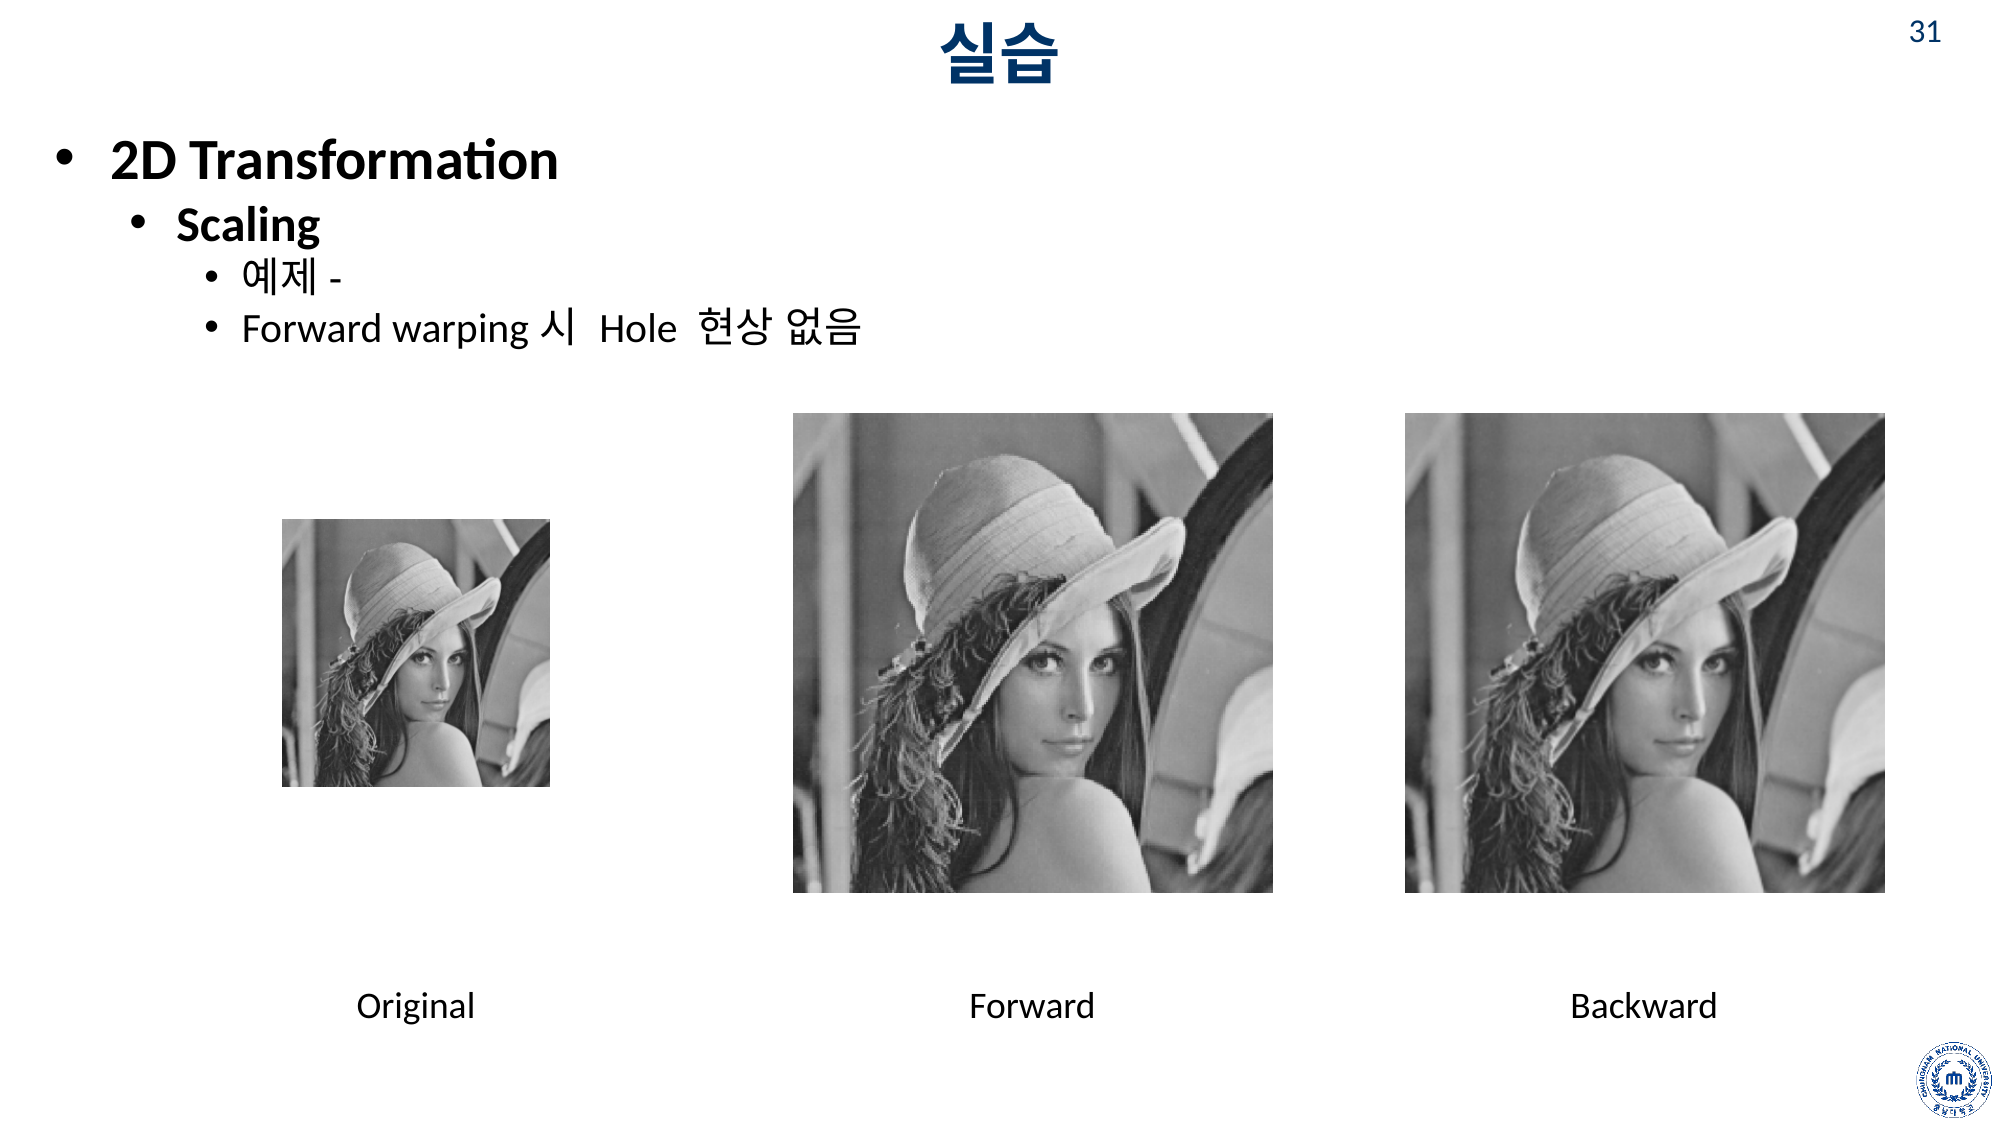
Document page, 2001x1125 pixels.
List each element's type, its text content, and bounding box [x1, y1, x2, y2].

text_box Forward [954, 973, 1111, 1034]
text_box Backward [1555, 973, 1734, 1034]
title 실습 [279, 2, 1721, 102]
text_box Original [341, 973, 491, 1034]
picture [1916, 1042, 1994, 1118]
picture [282, 519, 550, 787]
picture [1404, 413, 1885, 893]
picture [792, 413, 1273, 893]
